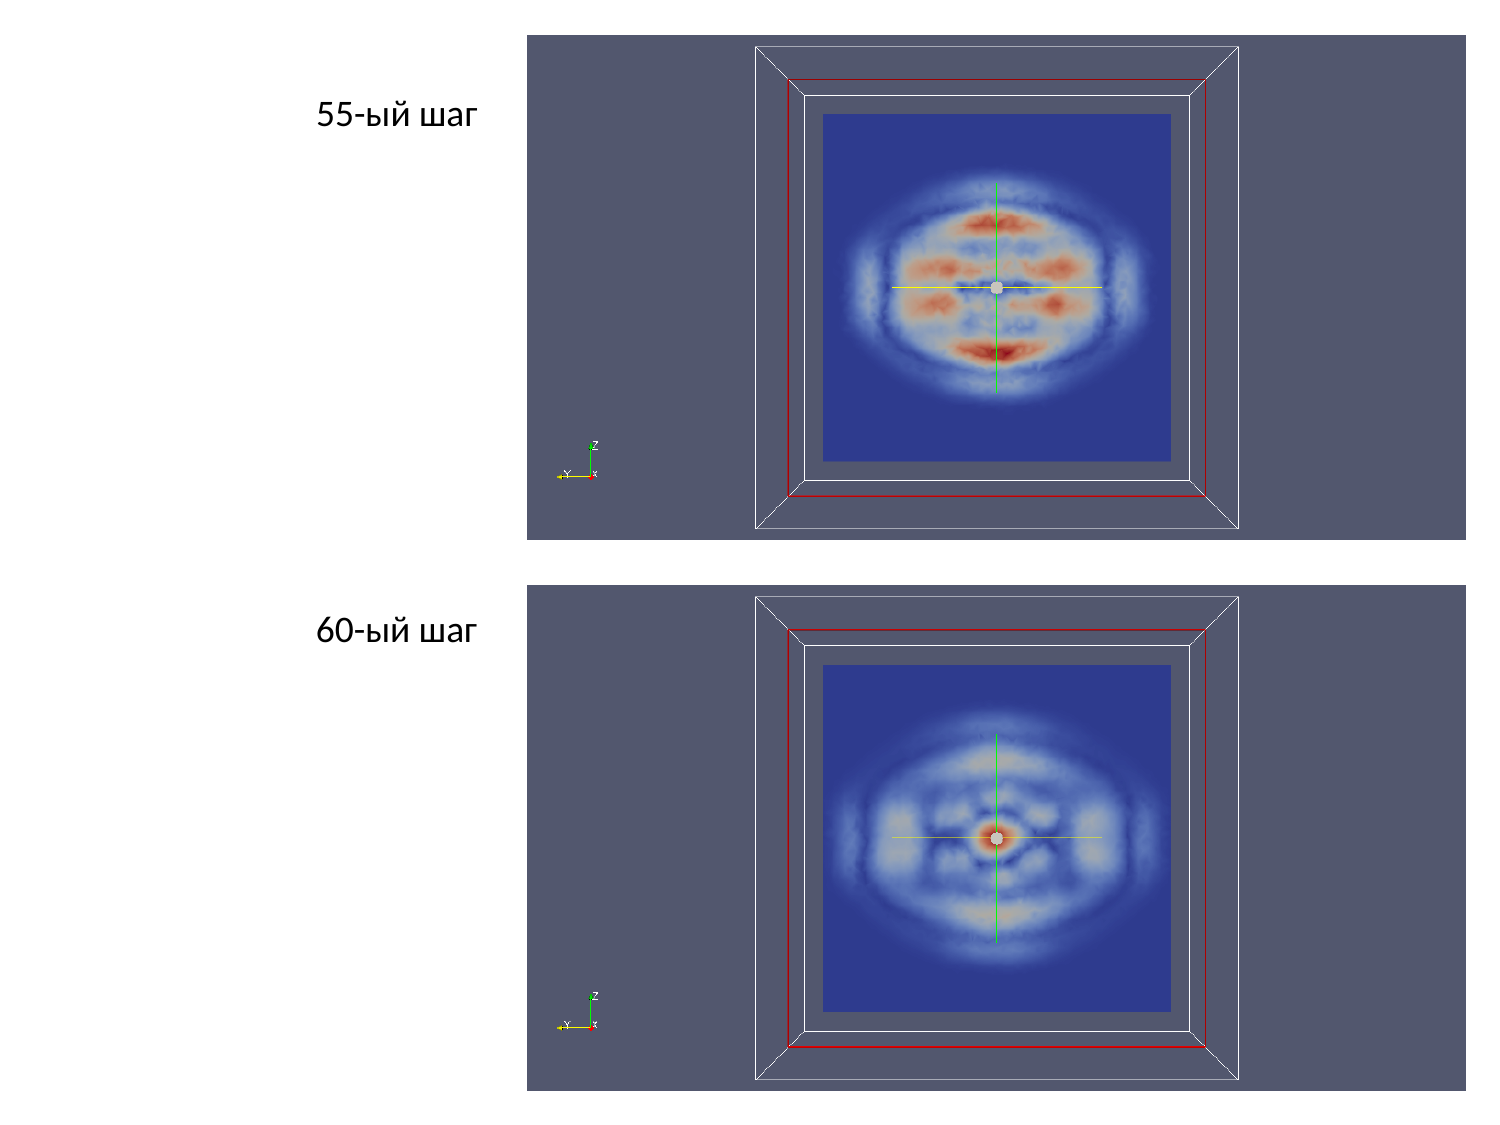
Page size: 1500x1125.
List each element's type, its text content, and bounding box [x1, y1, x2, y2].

picture [527, 34, 1466, 541]
picture [527, 585, 1466, 1091]
text_box 55-ый шаг [70, 81, 493, 142]
text_box 60-ый шаг [117, 597, 493, 658]
